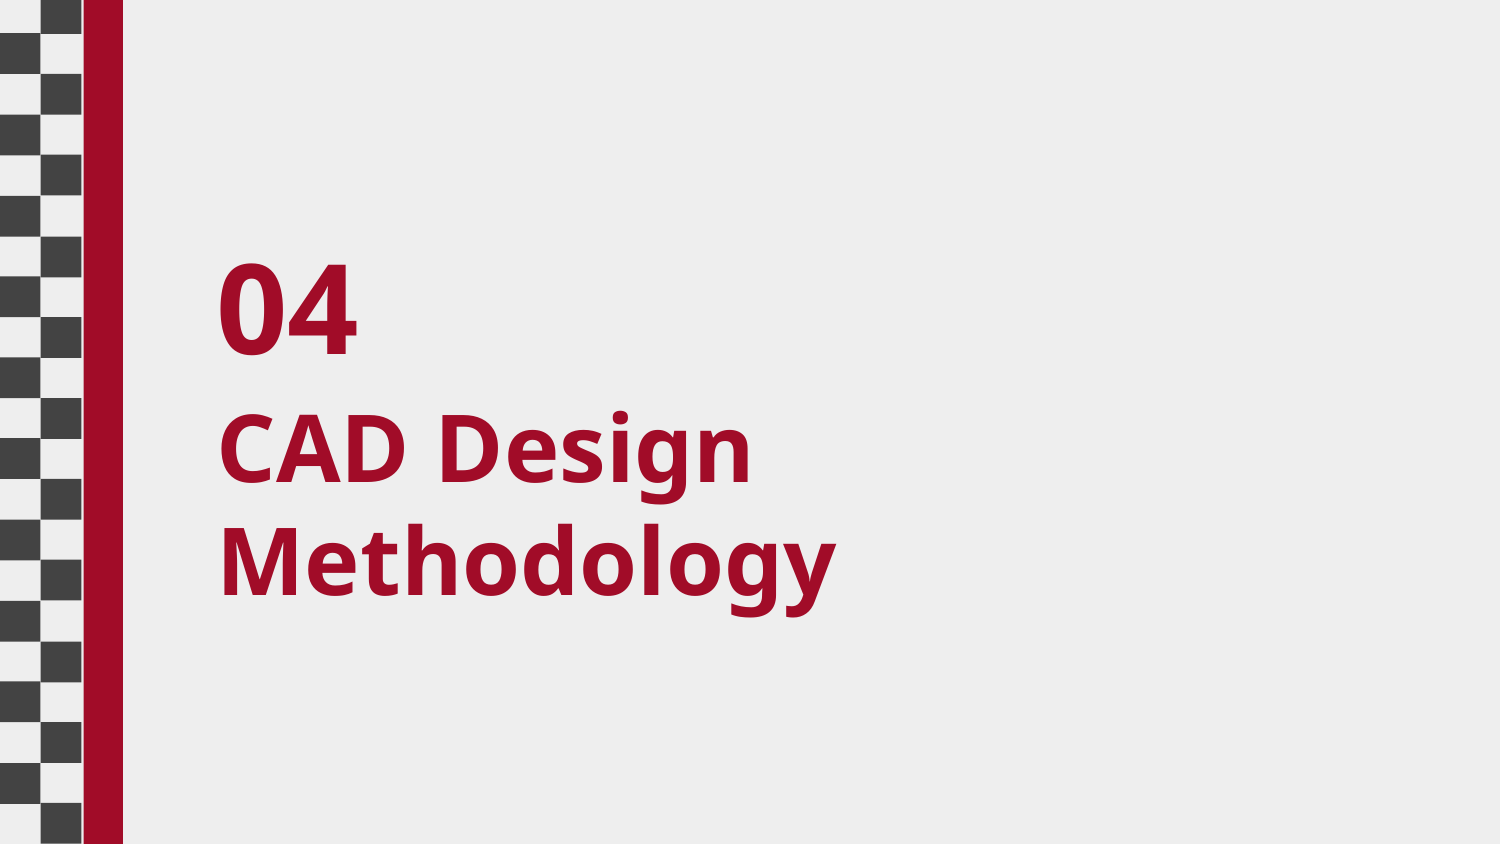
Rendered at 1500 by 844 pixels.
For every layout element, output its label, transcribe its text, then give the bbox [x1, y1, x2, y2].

title 04 [201, 214, 384, 367]
text_box [83, 0, 123, 844]
title CAD Design Methodology [201, 386, 988, 630]
